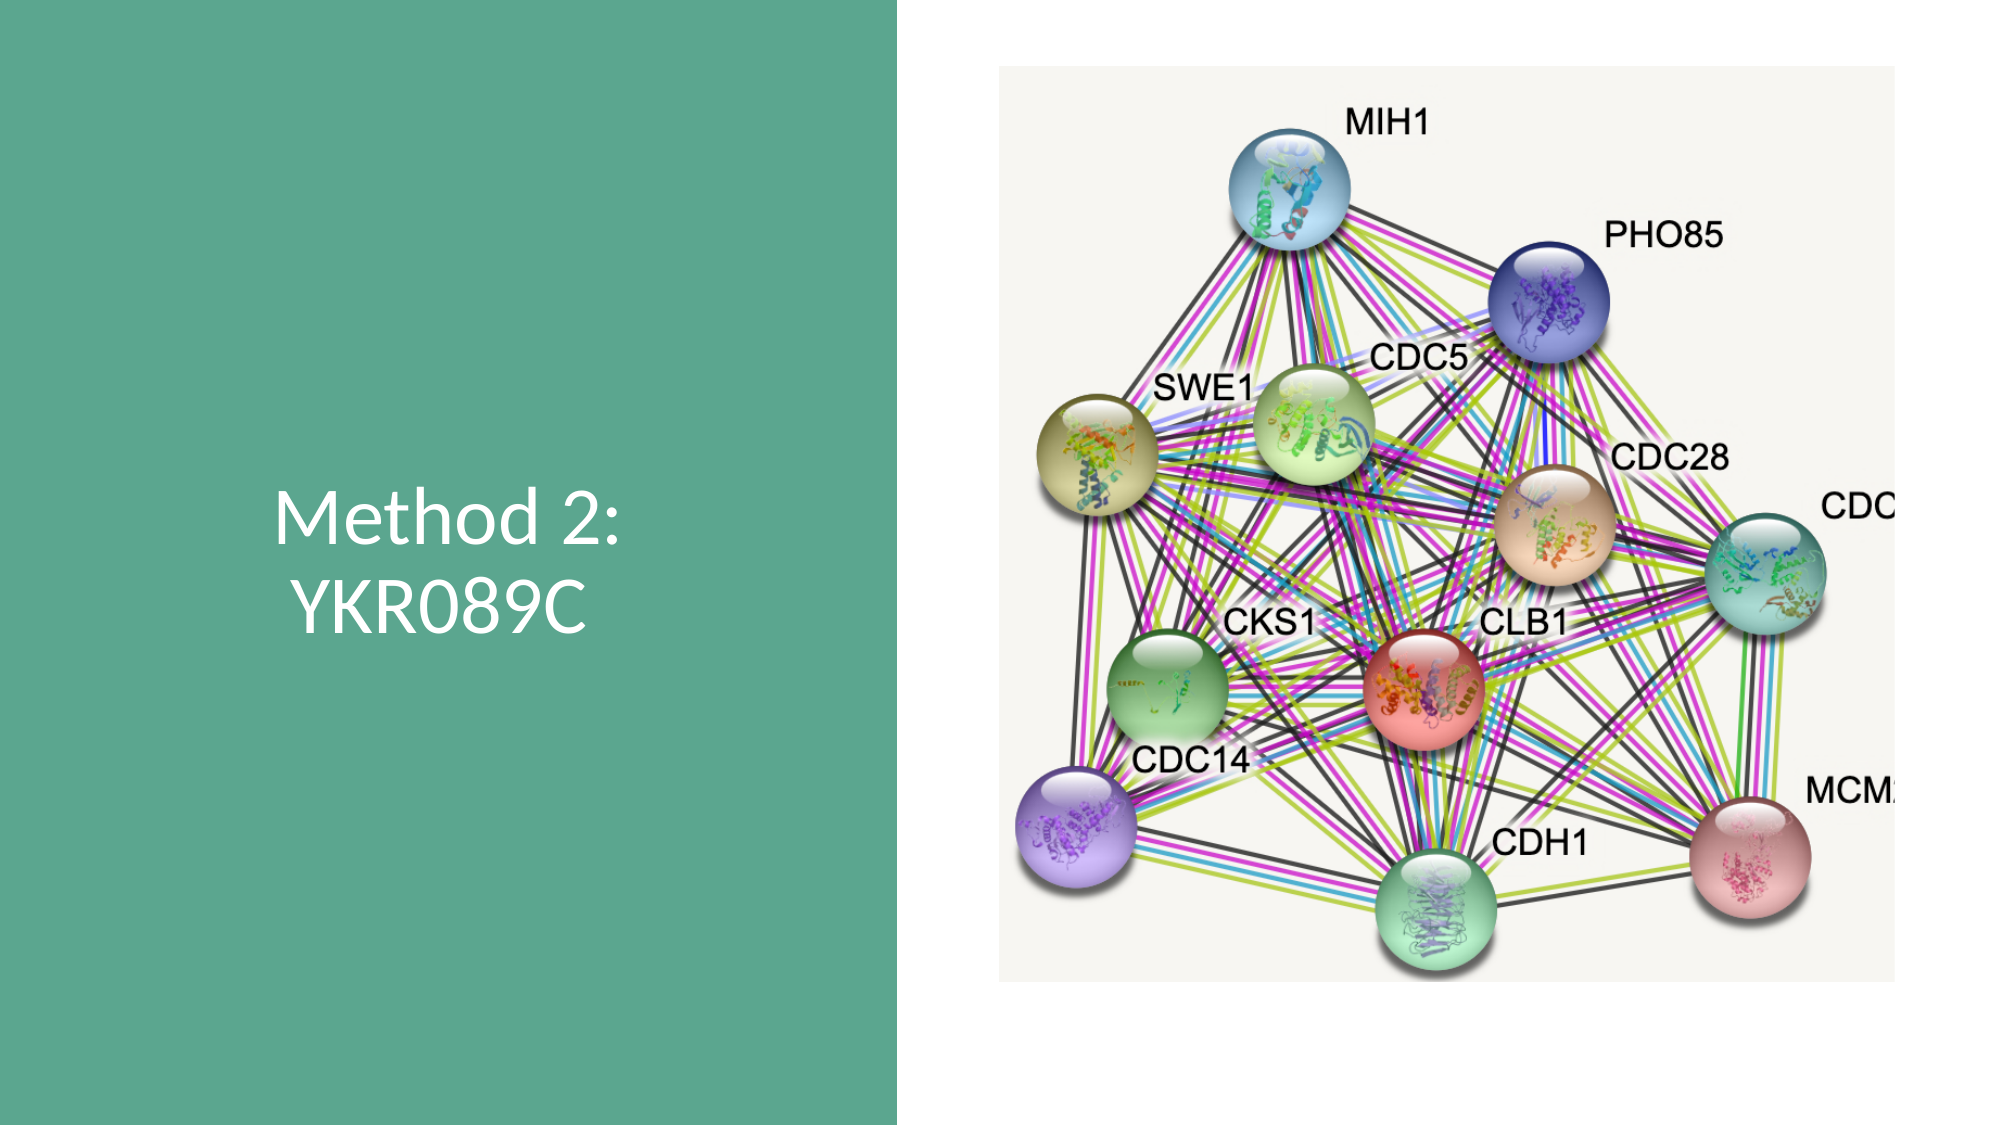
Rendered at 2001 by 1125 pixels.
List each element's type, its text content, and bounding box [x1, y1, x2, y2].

title Method 2: YKR089C [101, 104, 796, 1021]
picture [998, 65, 1895, 982]
text_box [0, 0, 897, 1125]
